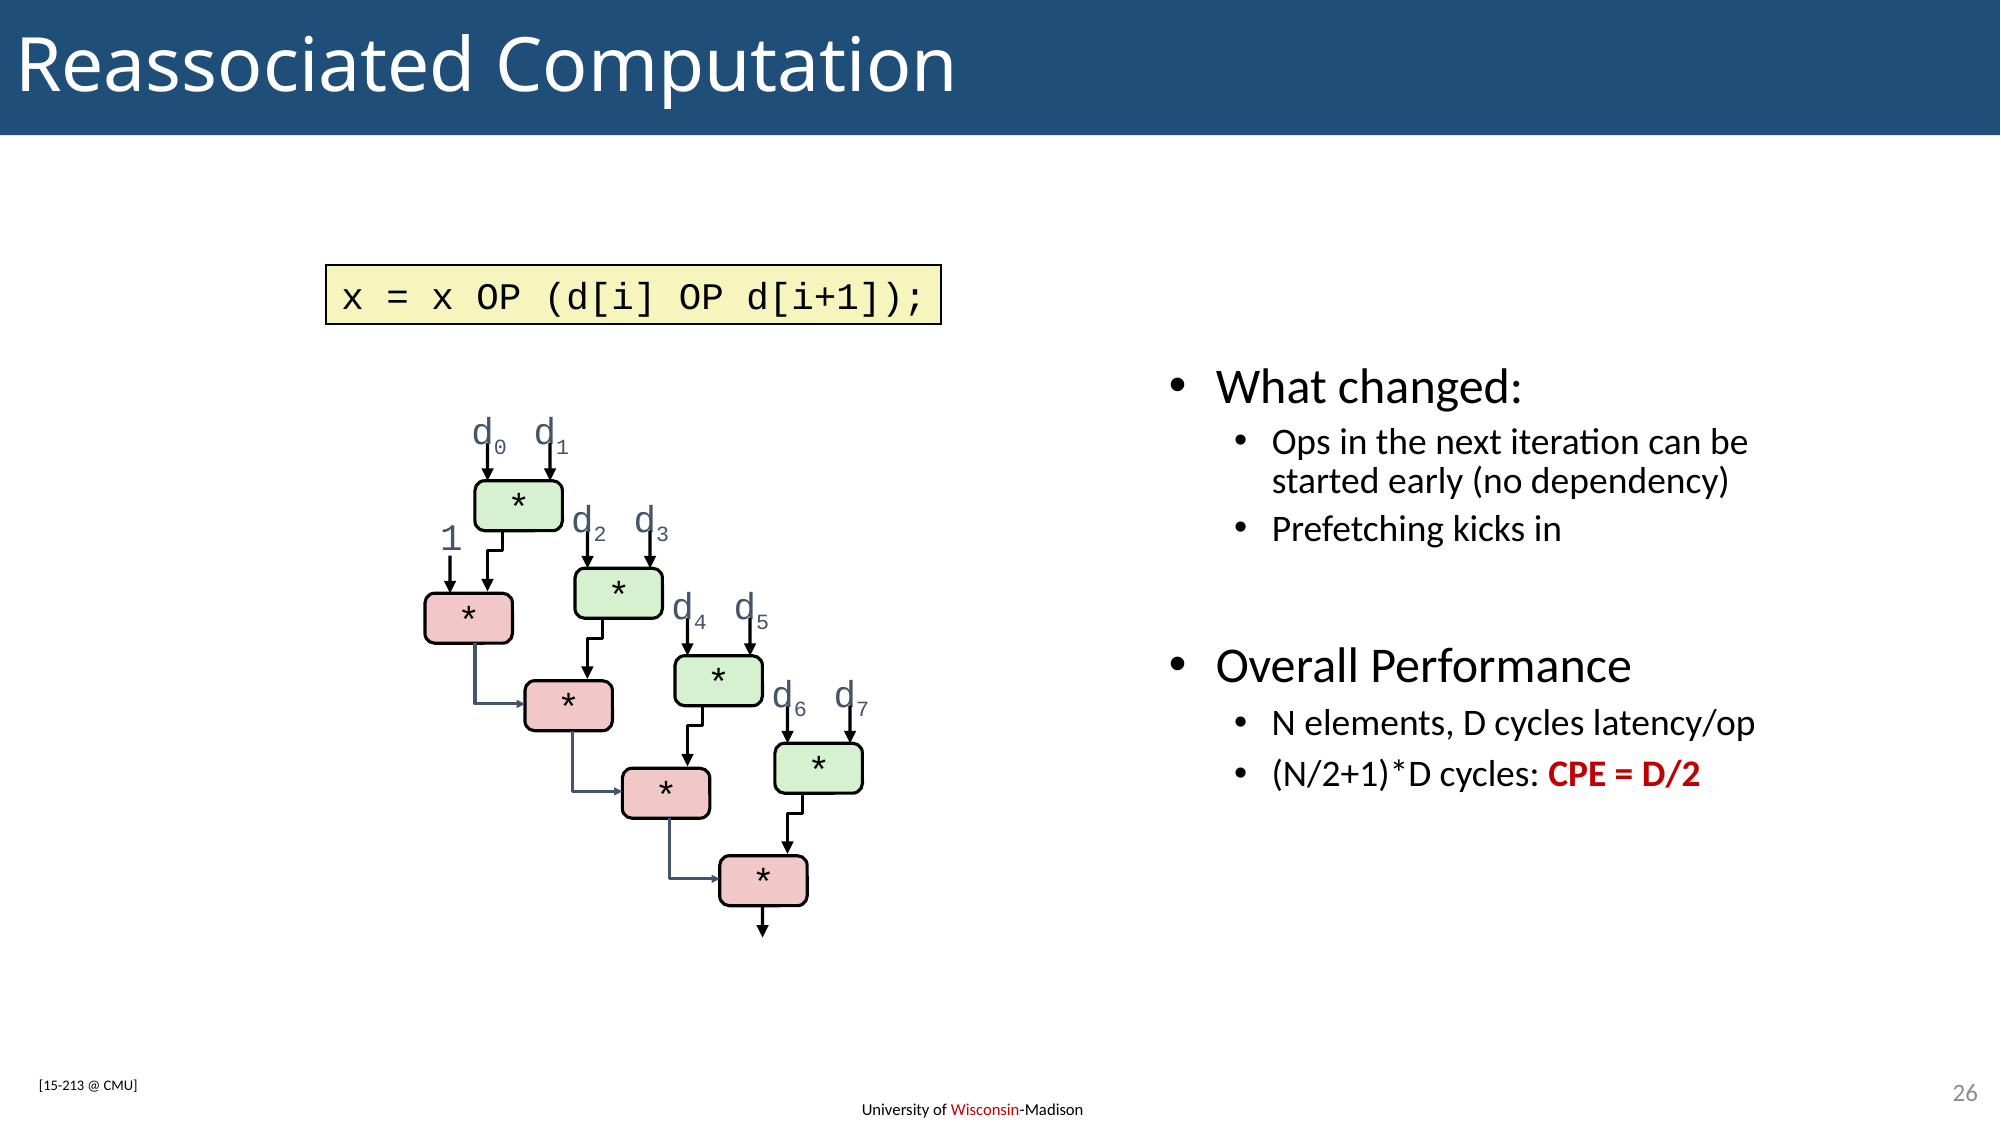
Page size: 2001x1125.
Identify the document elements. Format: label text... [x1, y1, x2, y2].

text_box [474, 643, 526, 709]
text_box * [622, 768, 710, 819]
text_box d1 [525, 399, 578, 466]
text_box d3 [624, 487, 678, 554]
text_box * [474, 480, 563, 531]
text_box [781, 729, 794, 744]
text_box d2 [563, 487, 615, 554]
text_box [743, 618, 757, 656]
text_box [643, 530, 657, 569]
text_box * [574, 568, 663, 619]
text_box [781, 793, 803, 854]
text_box d5 [725, 574, 778, 641]
text_box [443, 566, 457, 594]
text_box [681, 641, 694, 656]
text_box d0 [463, 399, 515, 466]
text_box x = x OP (d[i] OP d[i+1]); [326, 264, 942, 325]
text_box [543, 443, 557, 481]
text_box * [424, 593, 513, 644]
list What changed: Ops in the next iteration can be started early (no dependency) Prefetching kicks in Overall Performance N elements, D cycles latency/op (N/2+1)*D cycles: CPE = D/2 [1153, 355, 1802, 819]
text_box [581, 618, 603, 679]
text_box [481, 530, 503, 592]
text_box * [719, 855, 808, 906]
text_box d4 [663, 574, 715, 641]
text_box * [524, 680, 613, 731]
text_box d6 [763, 662, 815, 729]
text_box d7 [825, 662, 878, 729]
text_box [481, 466, 494, 481]
text_box [681, 705, 703, 767]
text_box [581, 554, 594, 569]
text_box [669, 818, 720, 883]
title Reassociated Computation [0, 0, 2000, 136]
slide_number 26 [1879, 1069, 1994, 1114]
text_box * [674, 655, 763, 706]
text_box [756, 906, 769, 938]
text_box 1 [432, 505, 471, 566]
text_box [572, 730, 623, 796]
text_box * [774, 743, 863, 794]
text_box [843, 705, 857, 744]
